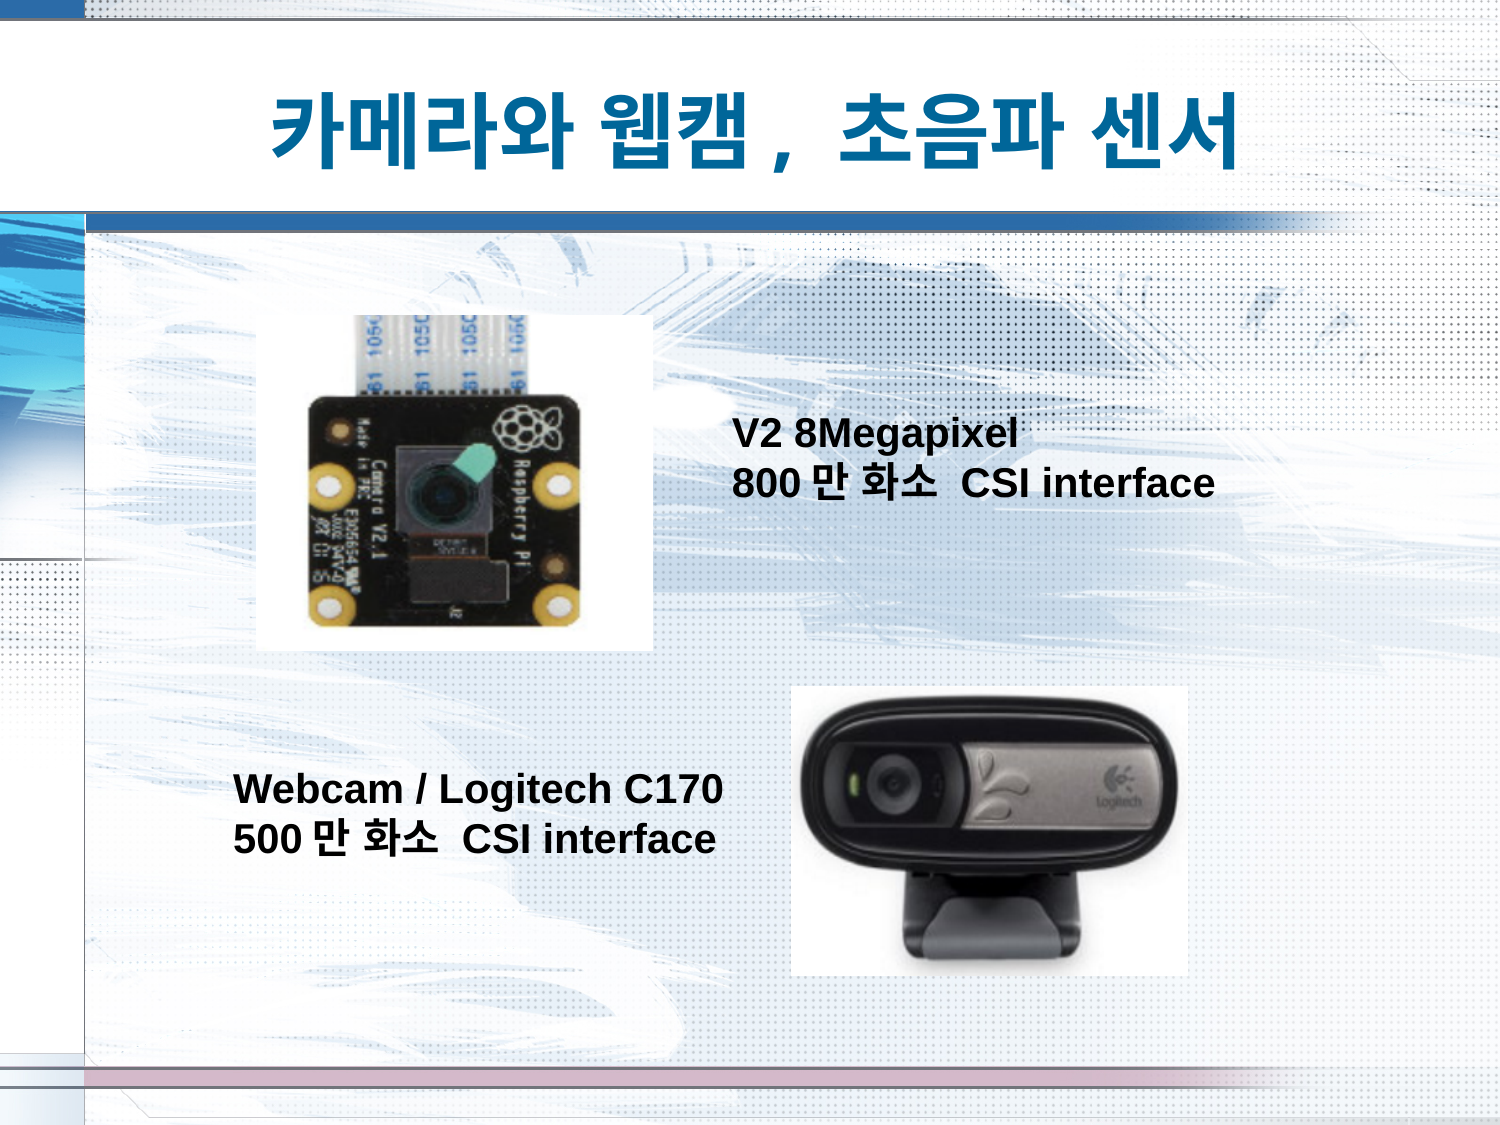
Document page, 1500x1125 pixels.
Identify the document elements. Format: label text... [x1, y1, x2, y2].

title 카메라와 웹캠, 초음파 센서 [87, 44, 1426, 213]
picture [0, 0, 1500, 1125]
text_box V2 8Megapixel 800만 화소 CSI interface [717, 398, 1252, 563]
text_box Webcam / Logitech C170 500만 화소 CSI interface [218, 754, 786, 870]
